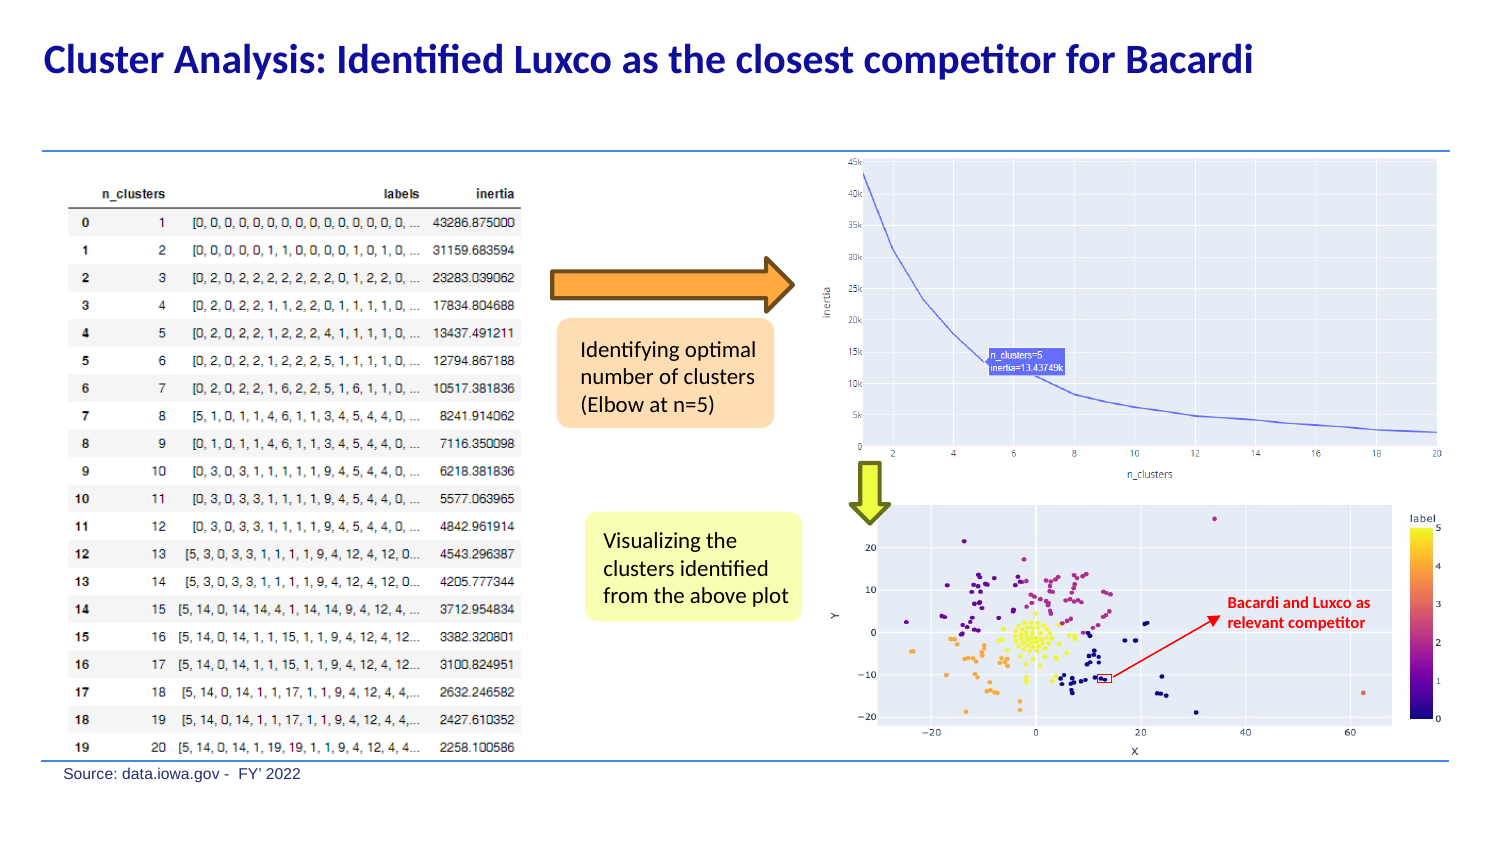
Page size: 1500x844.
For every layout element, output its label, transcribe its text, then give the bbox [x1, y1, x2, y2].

text_box [582, 509, 803, 624]
title Cluster Analysis: Identified Luxco as the closest competitor for Bacardi [28, 16, 1427, 117]
text_box [550, 256, 796, 314]
text_box Visualizing the clusters identified from the above plot [588, 518, 808, 616]
text_box [554, 316, 776, 431]
picture [808, 147, 1457, 486]
text_box Identifying optimal number of clusters (Elbow at n=5) [565, 326, 780, 425]
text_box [815, 492, 1457, 763]
picture [63, 184, 524, 760]
text_box Source: data.iowa.gov - FY’ 2022 [58, 770, 328, 788]
